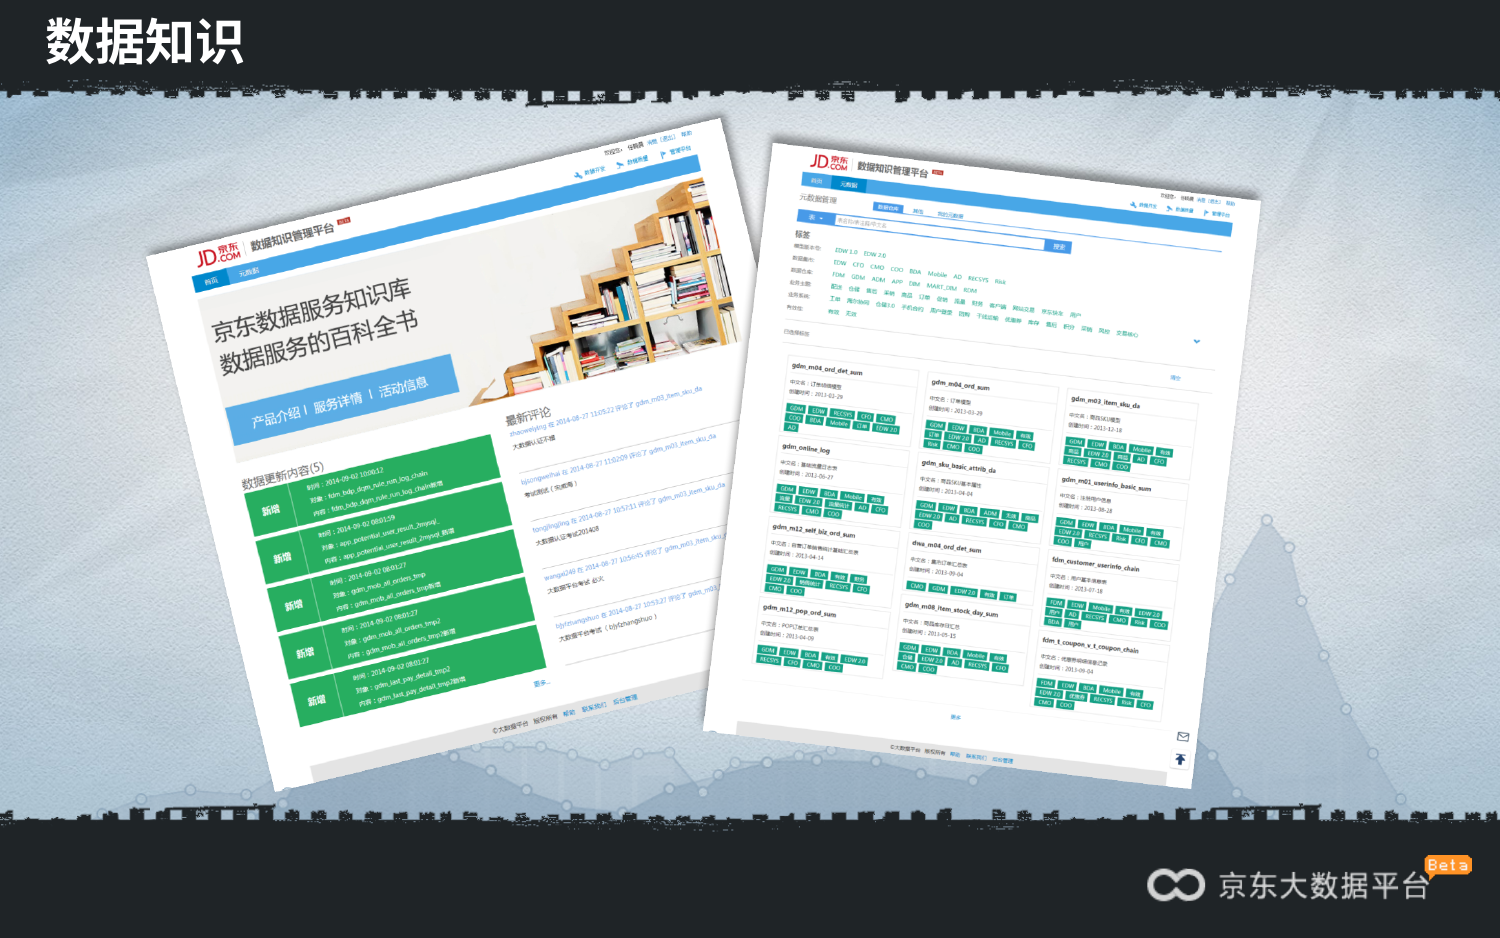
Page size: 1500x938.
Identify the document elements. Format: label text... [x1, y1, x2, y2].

picture [0, 0, 1500, 938]
text_box 数据知识 [30, 3, 261, 78]
